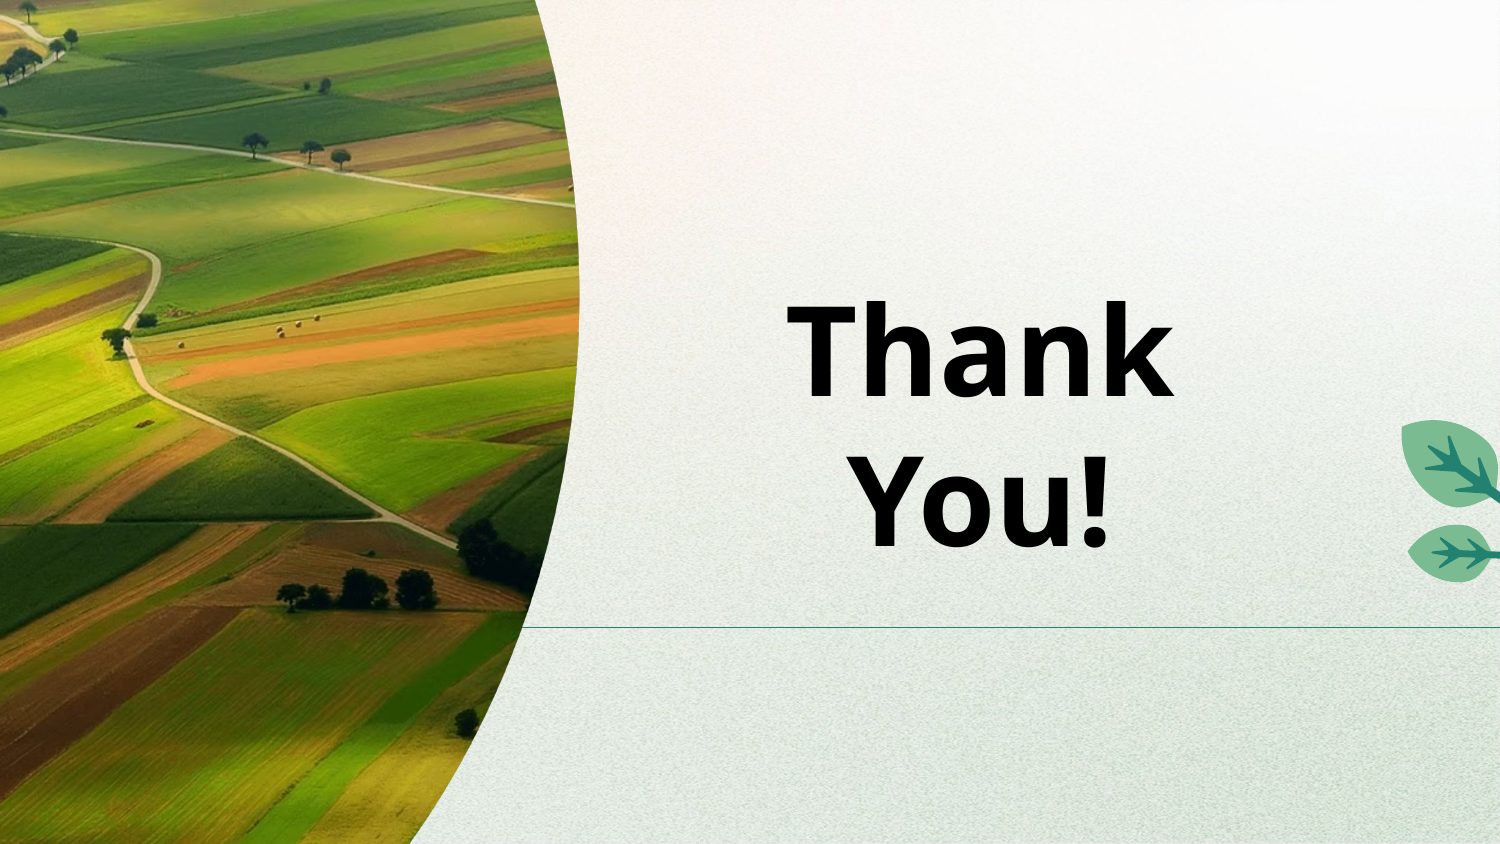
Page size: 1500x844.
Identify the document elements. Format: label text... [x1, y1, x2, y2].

title Thank You! [613, 251, 1348, 593]
picture [0, 0, 591, 844]
